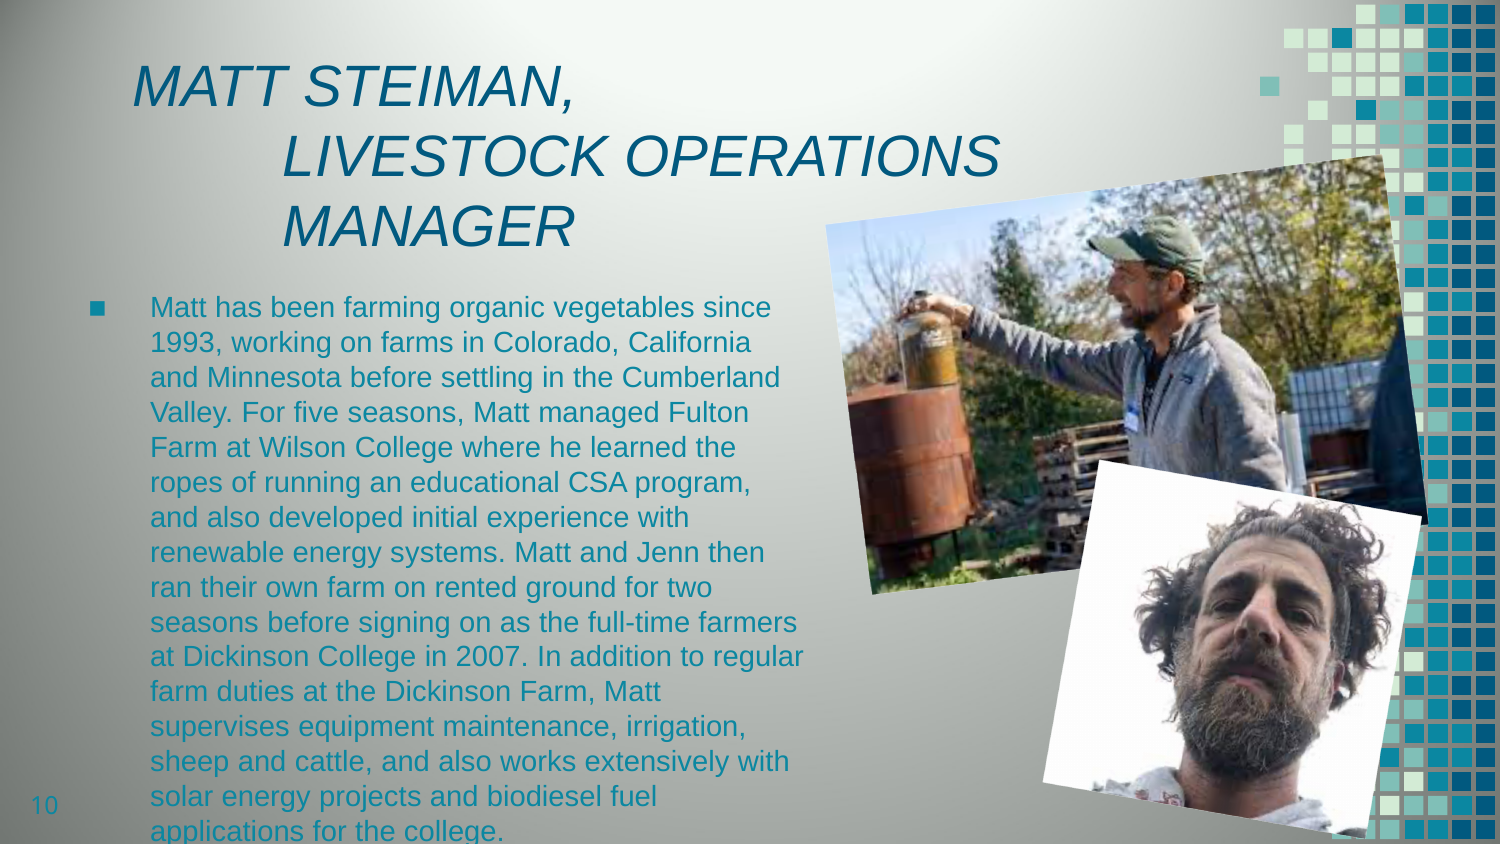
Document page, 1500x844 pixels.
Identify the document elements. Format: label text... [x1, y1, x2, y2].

slide_number 10 [15, 774, 105, 839]
title Matt Steiman, Livestock Operations Manager [117, 0, 1227, 274]
list Matt has been farming organic vegetables since 1993, working on farms in Colorado, California and Minnesota before settling in the Cumberland Valley. For five seasons, Matt managed Fulton Farm at Wilson College where he learned the ropes of running an educational CSA program, and also developed initial experience with renewable energy systems. Matt and Jenn then ran their own farm on rented ground for two seasons before signing on as the full-time farmers at Dickinson College in 2007. In addition to regular farm duties at the Dickinson Farm, Matt supervises equipment maintenance, irrigation, sheep and cattle, and also works extensively with solar energy projects and biodiesel fuel applications for the college. [60, 273, 824, 670]
picture [0, 0, 1500, 844]
